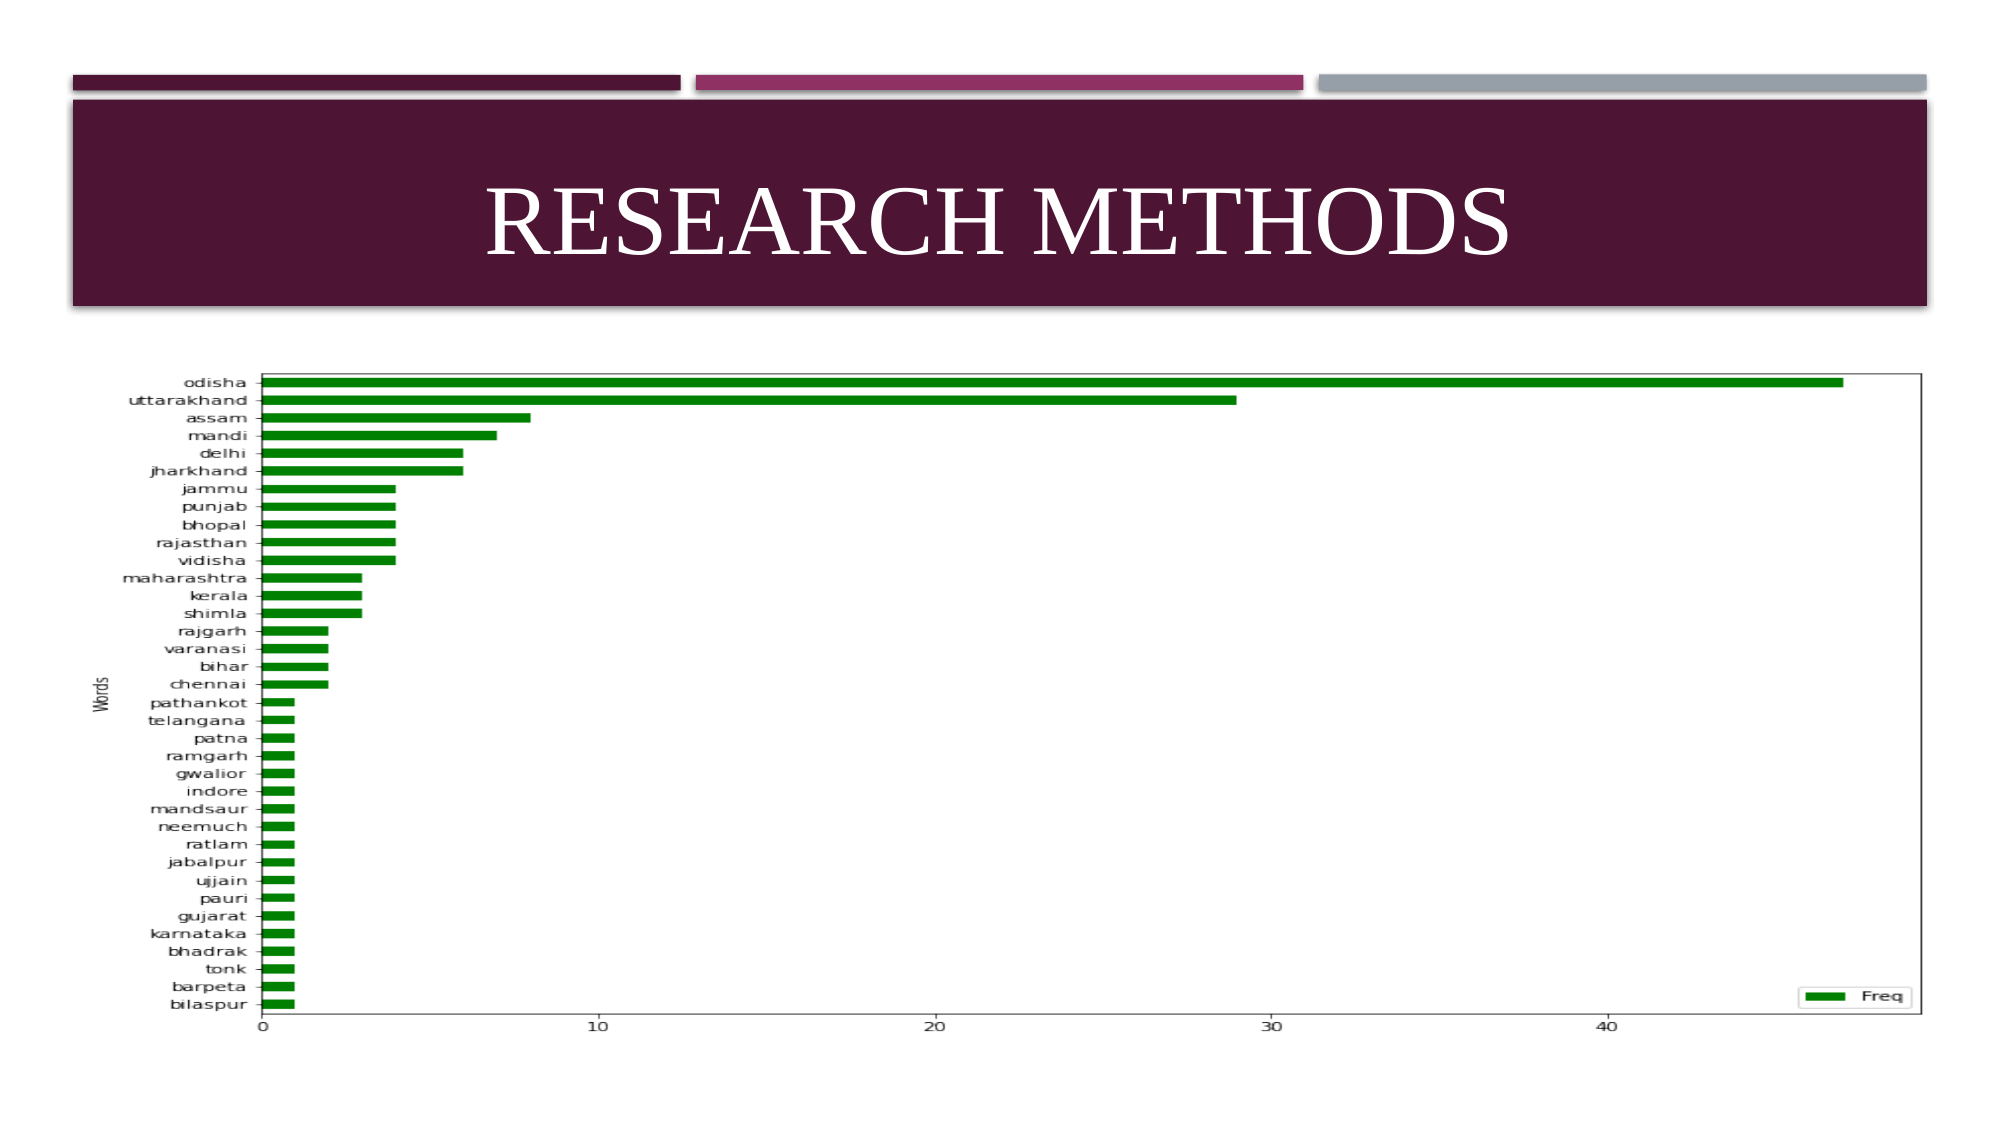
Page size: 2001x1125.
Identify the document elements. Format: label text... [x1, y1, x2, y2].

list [78, 364, 1936, 1042]
title RESEARCH METHODS [95, 119, 1905, 282]
